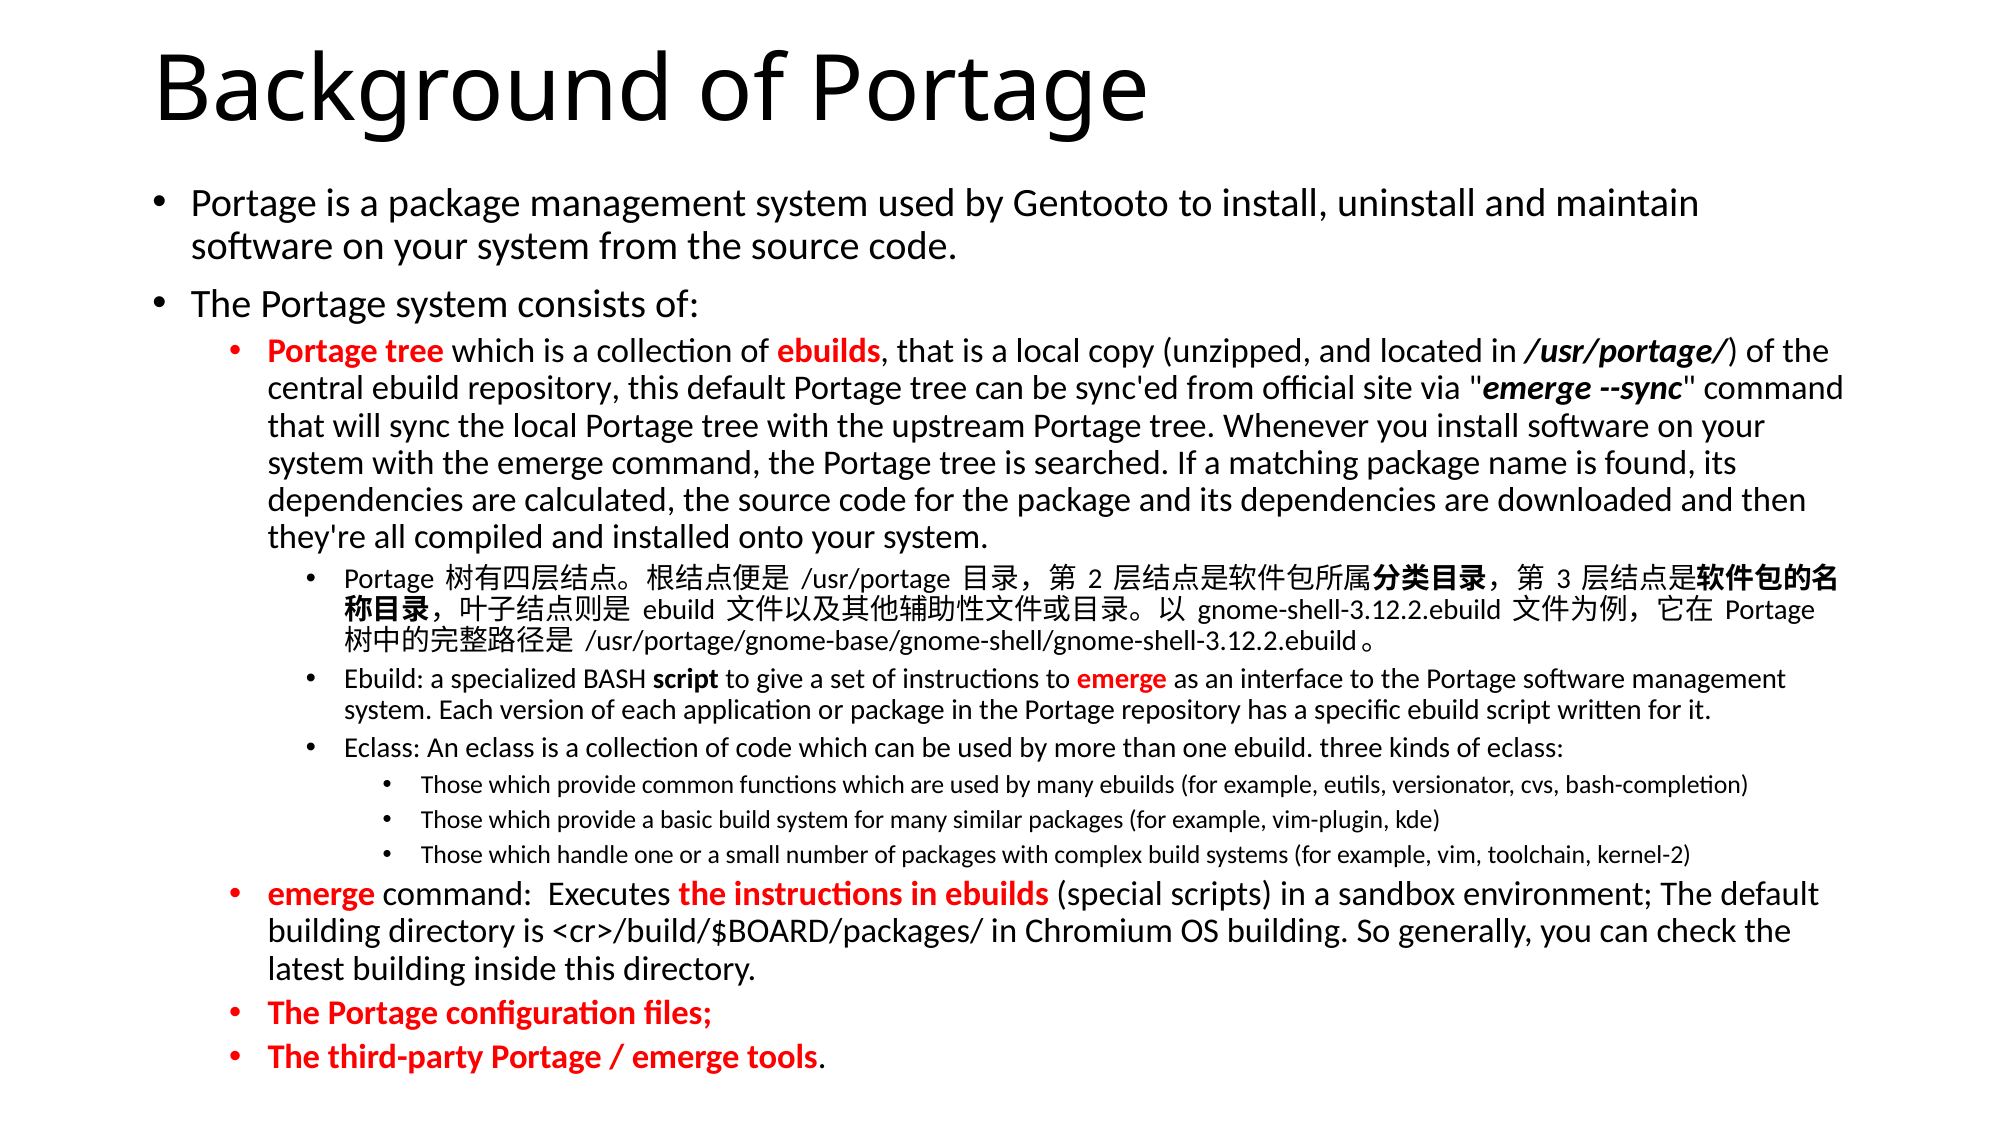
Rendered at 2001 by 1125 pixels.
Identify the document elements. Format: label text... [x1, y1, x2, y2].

title Background of Portage [137, 31, 1863, 149]
list Portage is a package management system used by Gentooto to install, uninstall and maintain software on your system from the source code. The Portage system consists of: Portage tree which is a collection of ebuilds, that is a local copy (unzipped, and located in /usr/portage/) of the central ebuild repository, this default Portage tree can be sync'ed from official site via "emerge --sync" command that will sync the local Portage tree with the upstream Portage tree. Whenever you install software on your system with the emerge command, the Portage tree is searched. If a matching package name is found, its dependencies are calculated, the source code for the package and its dependencies are downloaded and then they're all compiled and installed onto your system. Portage 树有四层结点。根结点便是 /usr/portage 目录，第 2 层结点是软件包所属分类目录，第 3 层结点是软件包的名称目录，叶子结点则是 ebuild 文件以及其他辅助性文件或目录。以 gnome-shell-3.12.2.ebuild 文件为例，它在 Portage 树中的完整路径是 /usr/portage/gnome-base/gnome-shell/gnome-shell-3.12.2.ebuild。 Ebuild: a specialized BASH script to give a set of instructions to emerge as an interface to the Portage software management system. Each version of each application or package in the Portage repository has a specific ebuild script written for it. Eclass: An eclass is a collection of code which can be used by more than one ebuild. three kinds of eclass: Those which provide common functions which are used by many ebuilds (for example, eutils, versionator, cvs, bash-completion) Those which provide a basic build system for many similar packages (for example, vim-plugin, kde) Those which handle one or a small number of packages with complex build systems (for example, vim, toolchain, kernel-2) emerge command: Executes the instructions in ebuilds (special scripts) in a sandbox environment; The default building directory is <cr>/build/$BOARD/packages/ in Chromium OS building. So generally, you can check the latest building inside this directory. The Portage configuration files; The third-party Portage / emerge tools. [137, 173, 1863, 1107]
